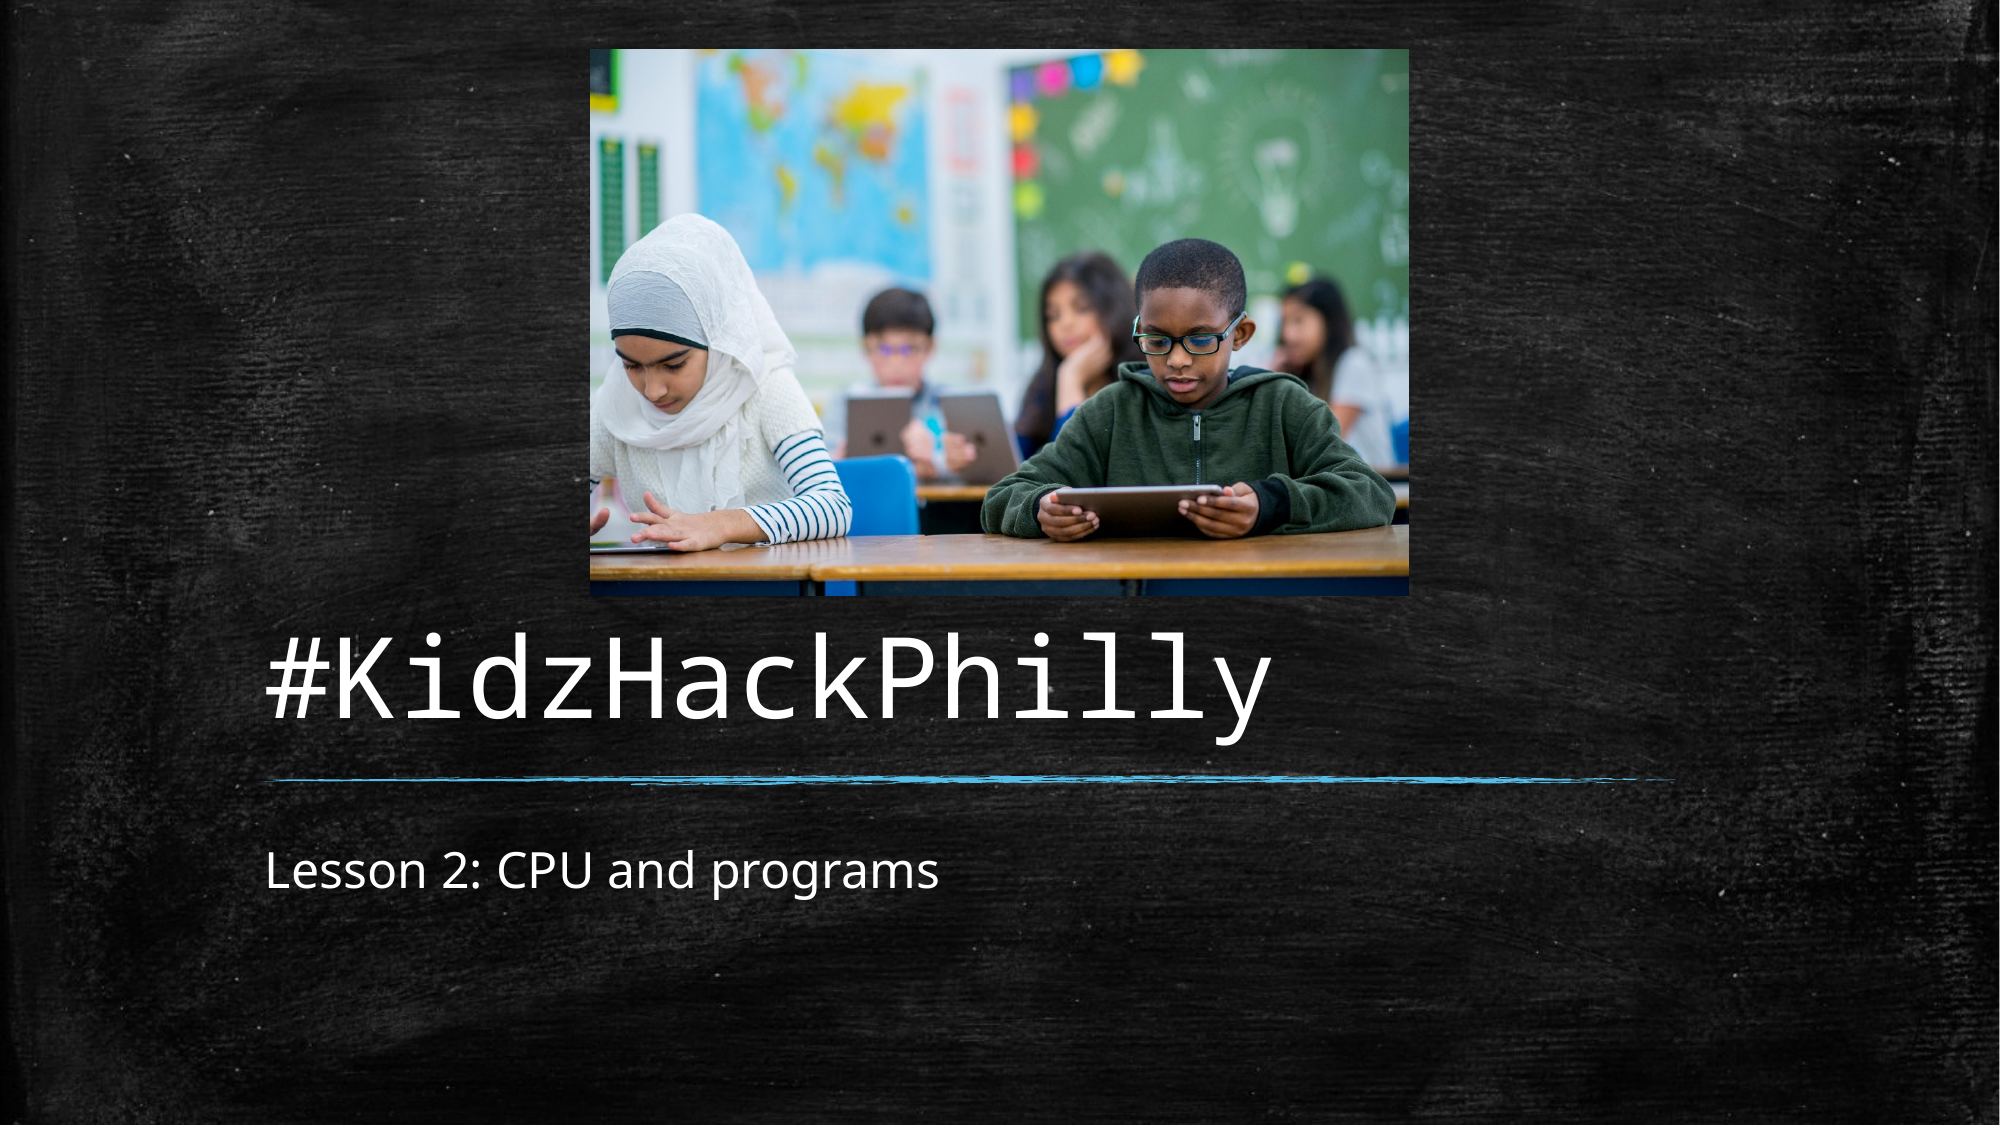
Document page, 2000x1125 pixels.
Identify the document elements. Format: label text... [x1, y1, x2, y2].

subtitle Lesson 2: CPU and programs [249, 837, 1750, 1013]
picture [590, 49, 1409, 596]
title #KidzHackPhilly [249, 312, 1750, 750]
